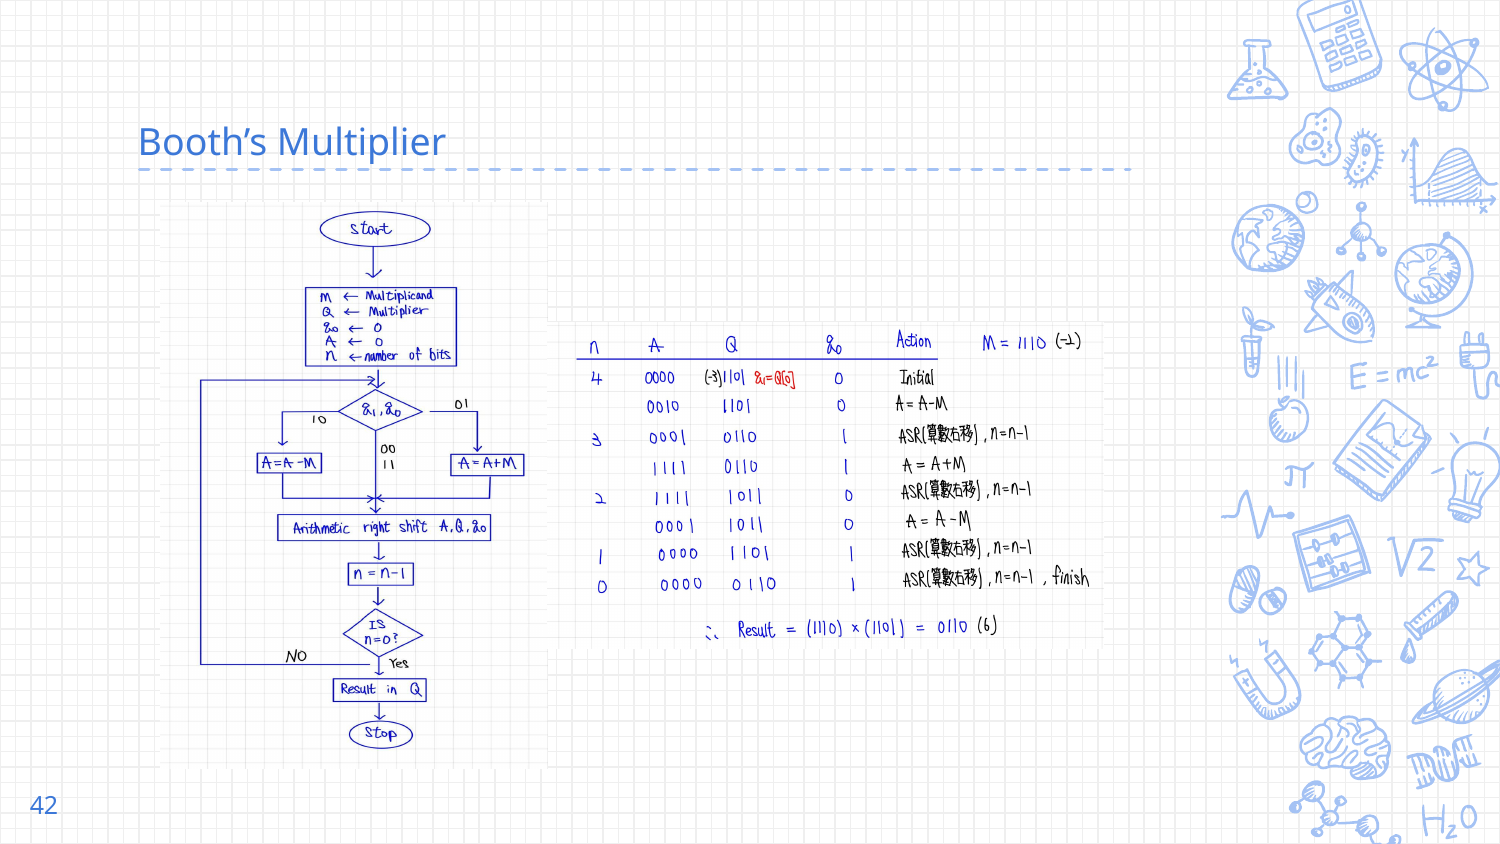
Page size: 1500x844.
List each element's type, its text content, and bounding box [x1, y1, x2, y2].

slide_number 42 [14, 774, 105, 840]
title Booth’s Multiplier [122, 36, 1130, 178]
picture [160, 202, 1104, 769]
